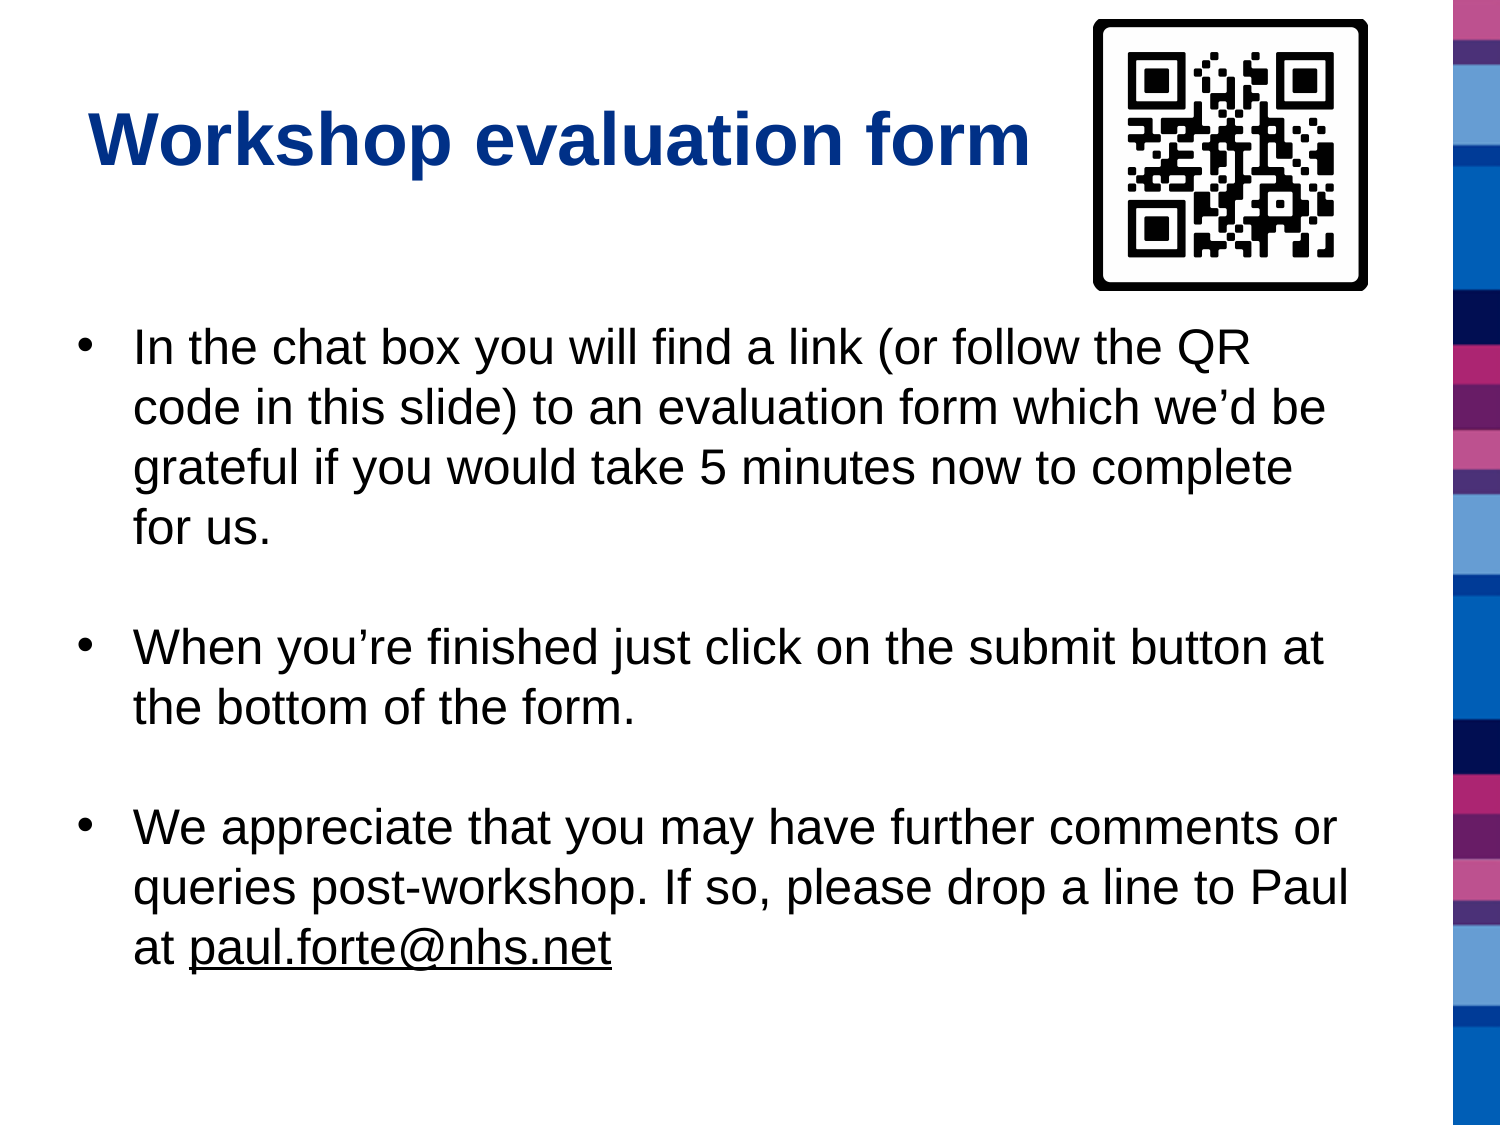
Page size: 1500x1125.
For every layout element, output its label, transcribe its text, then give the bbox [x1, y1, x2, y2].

title Workshop evaluation form [88, 88, 1088, 183]
picture [1093, 18, 1368, 291]
list In the chat box you will find a link (or follow the QR code in this slide) to an evaluation form which we’d be grateful if you would take 5 minutes now to complete for us. When you’re finished just click on the submit button at the bottom of the form. We appreciate that you may have further comments or queries post-workshop. If so, please drop a line to Paul at paul.forte@nhs.net [76, 314, 1356, 1059]
picture [1453, 0, 1500, 1125]
